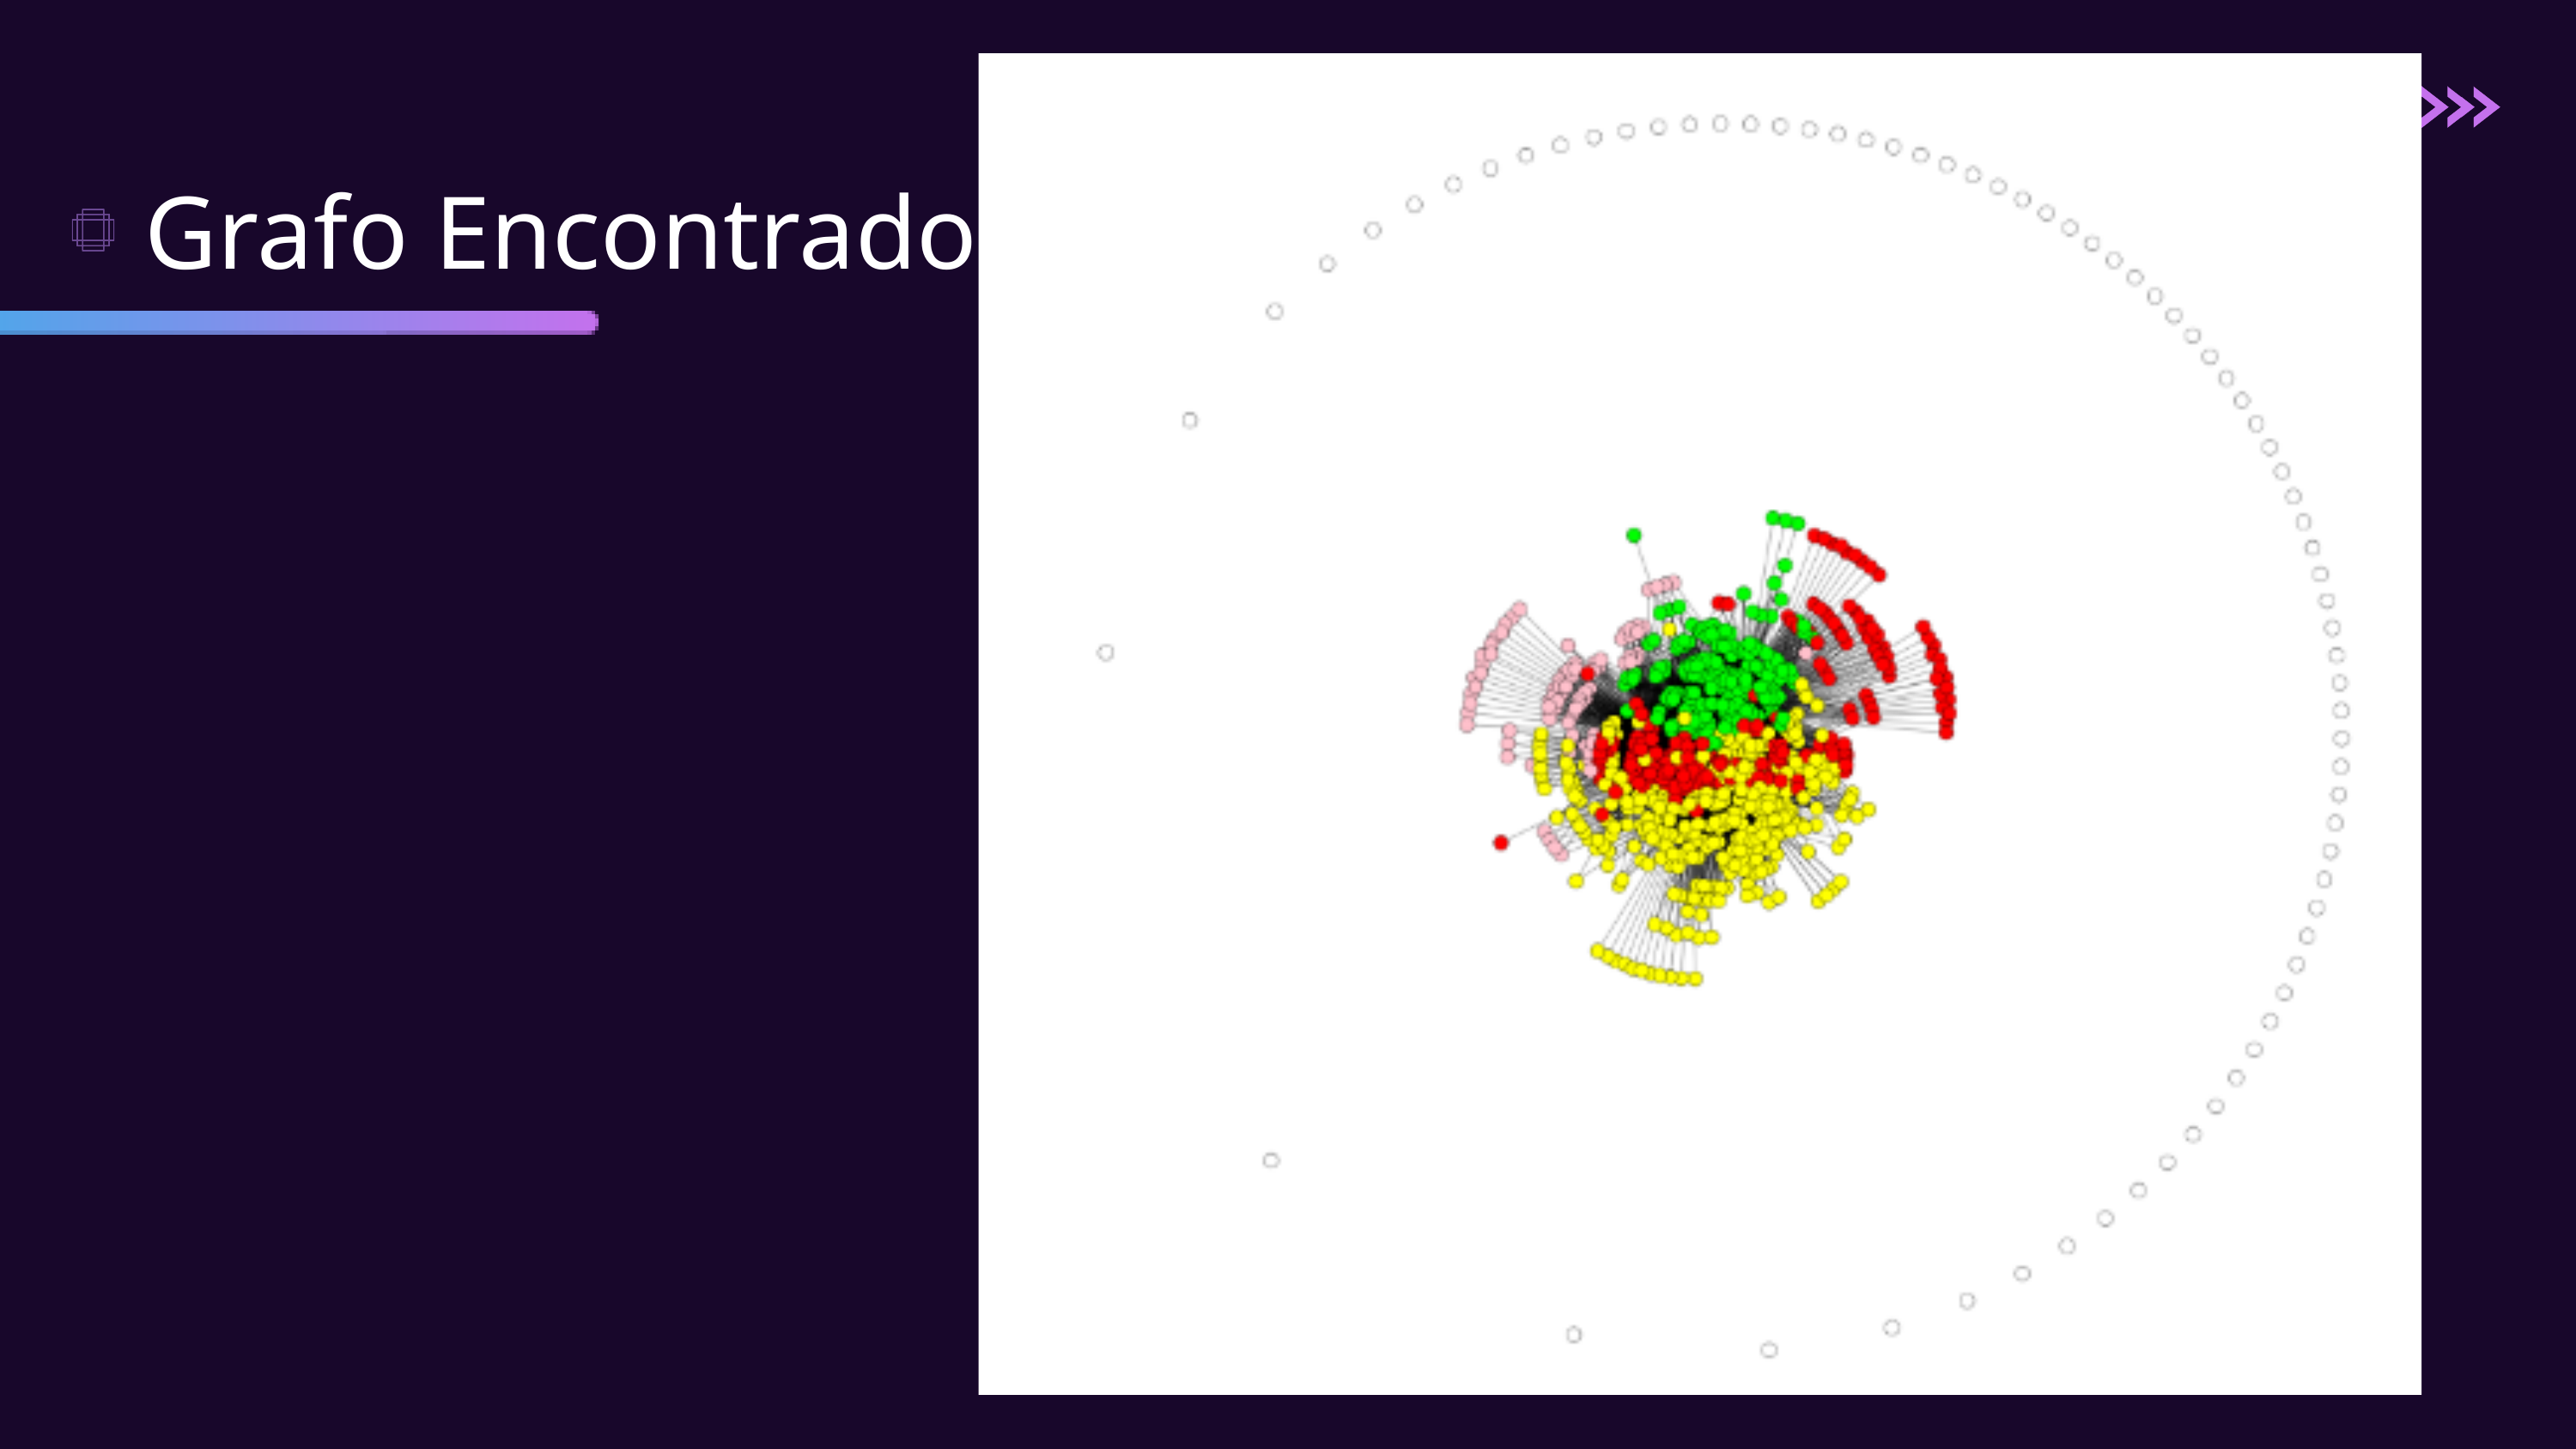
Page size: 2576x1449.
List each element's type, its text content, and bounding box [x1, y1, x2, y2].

text_box [2422, 86, 2500, 129]
text_box Grafo Encontrado [144, 167, 1252, 289]
text_box [978, 53, 2422, 1396]
text_box [71, 209, 115, 252]
text_box [0, 311, 599, 335]
